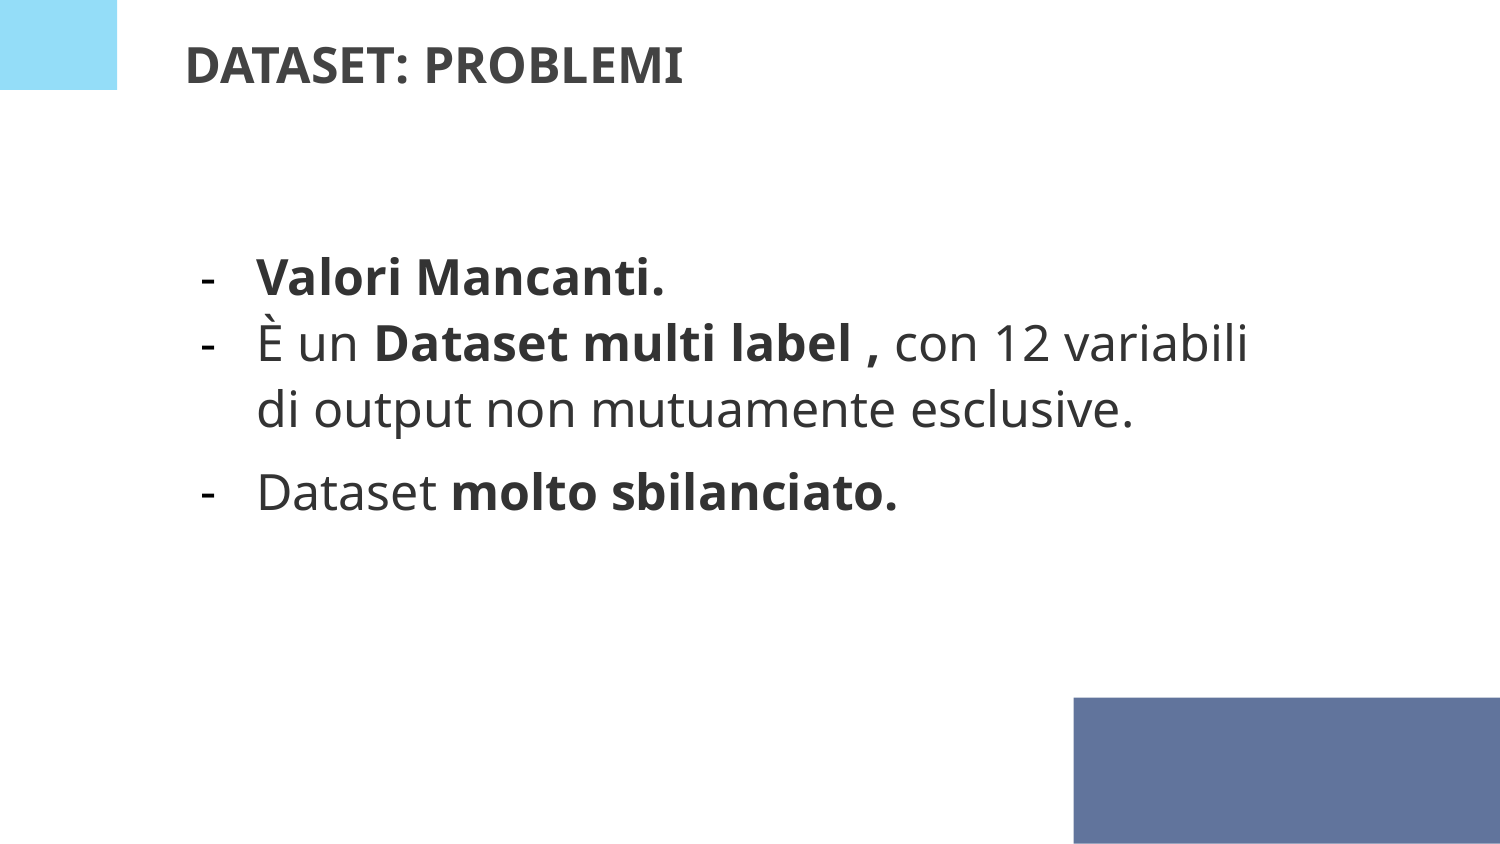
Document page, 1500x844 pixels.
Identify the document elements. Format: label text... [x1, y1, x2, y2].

text_box Valori Mancanti. È un Dataset multi label , con 12 variabili di output non mutuamente esclusive. Dataset molto sbilanciato. [185, 232, 1265, 528]
text_box [1073, 697, 1500, 844]
title DATASET: PROBLEMI [169, 18, 1145, 162]
text_box [0, 0, 118, 90]
